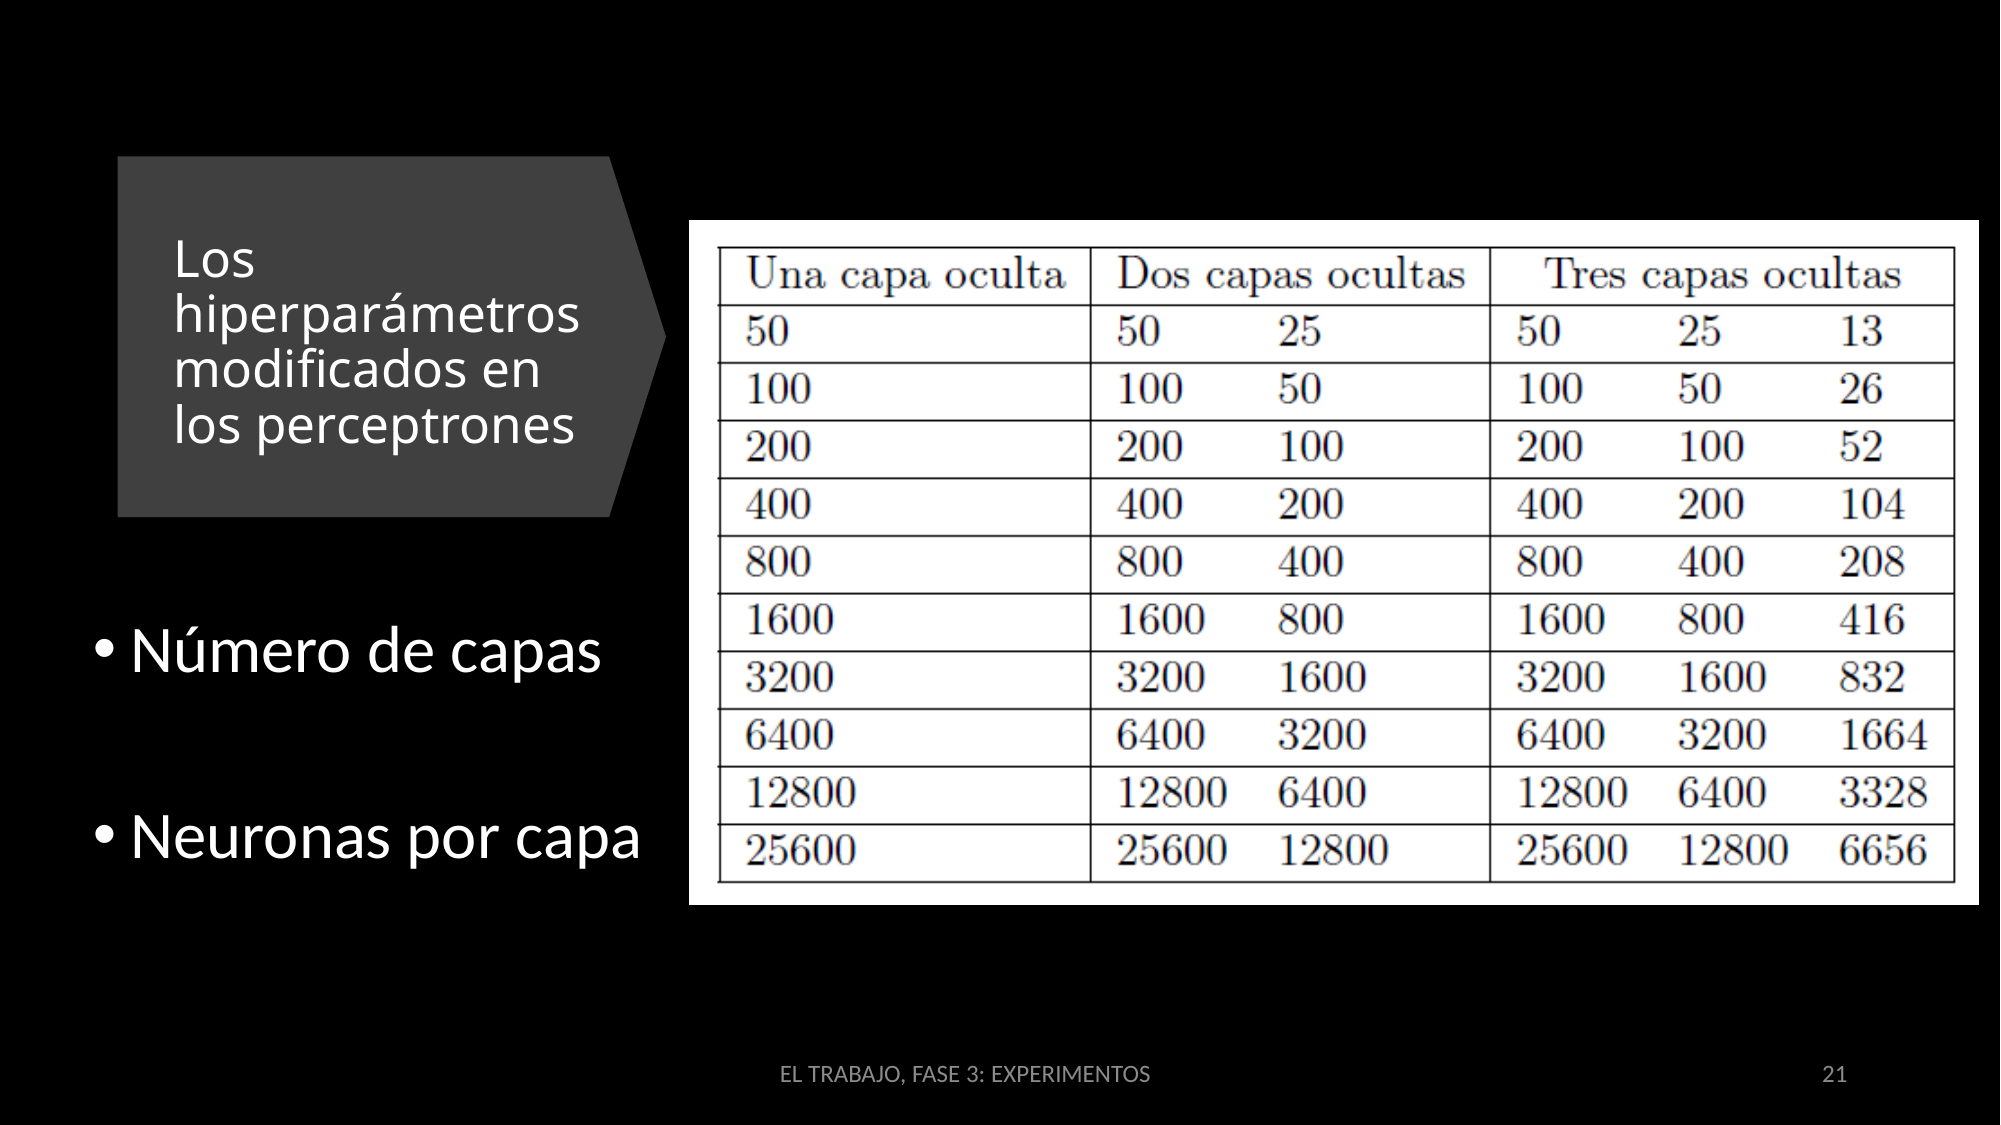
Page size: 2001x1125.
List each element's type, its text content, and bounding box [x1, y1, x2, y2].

title Los hiperparámetros modificados en los perceptrones [158, 197, 597, 490]
text_box [116, 155, 668, 519]
list Número de capas Neuronas por capa [77, 607, 706, 1006]
slide_number 21 [1693, 1042, 1863, 1103]
picture [689, 220, 1979, 905]
footer EL TRABAJO, FASE 3: EXPERIMENTOS [764, 1042, 1661, 1103]
